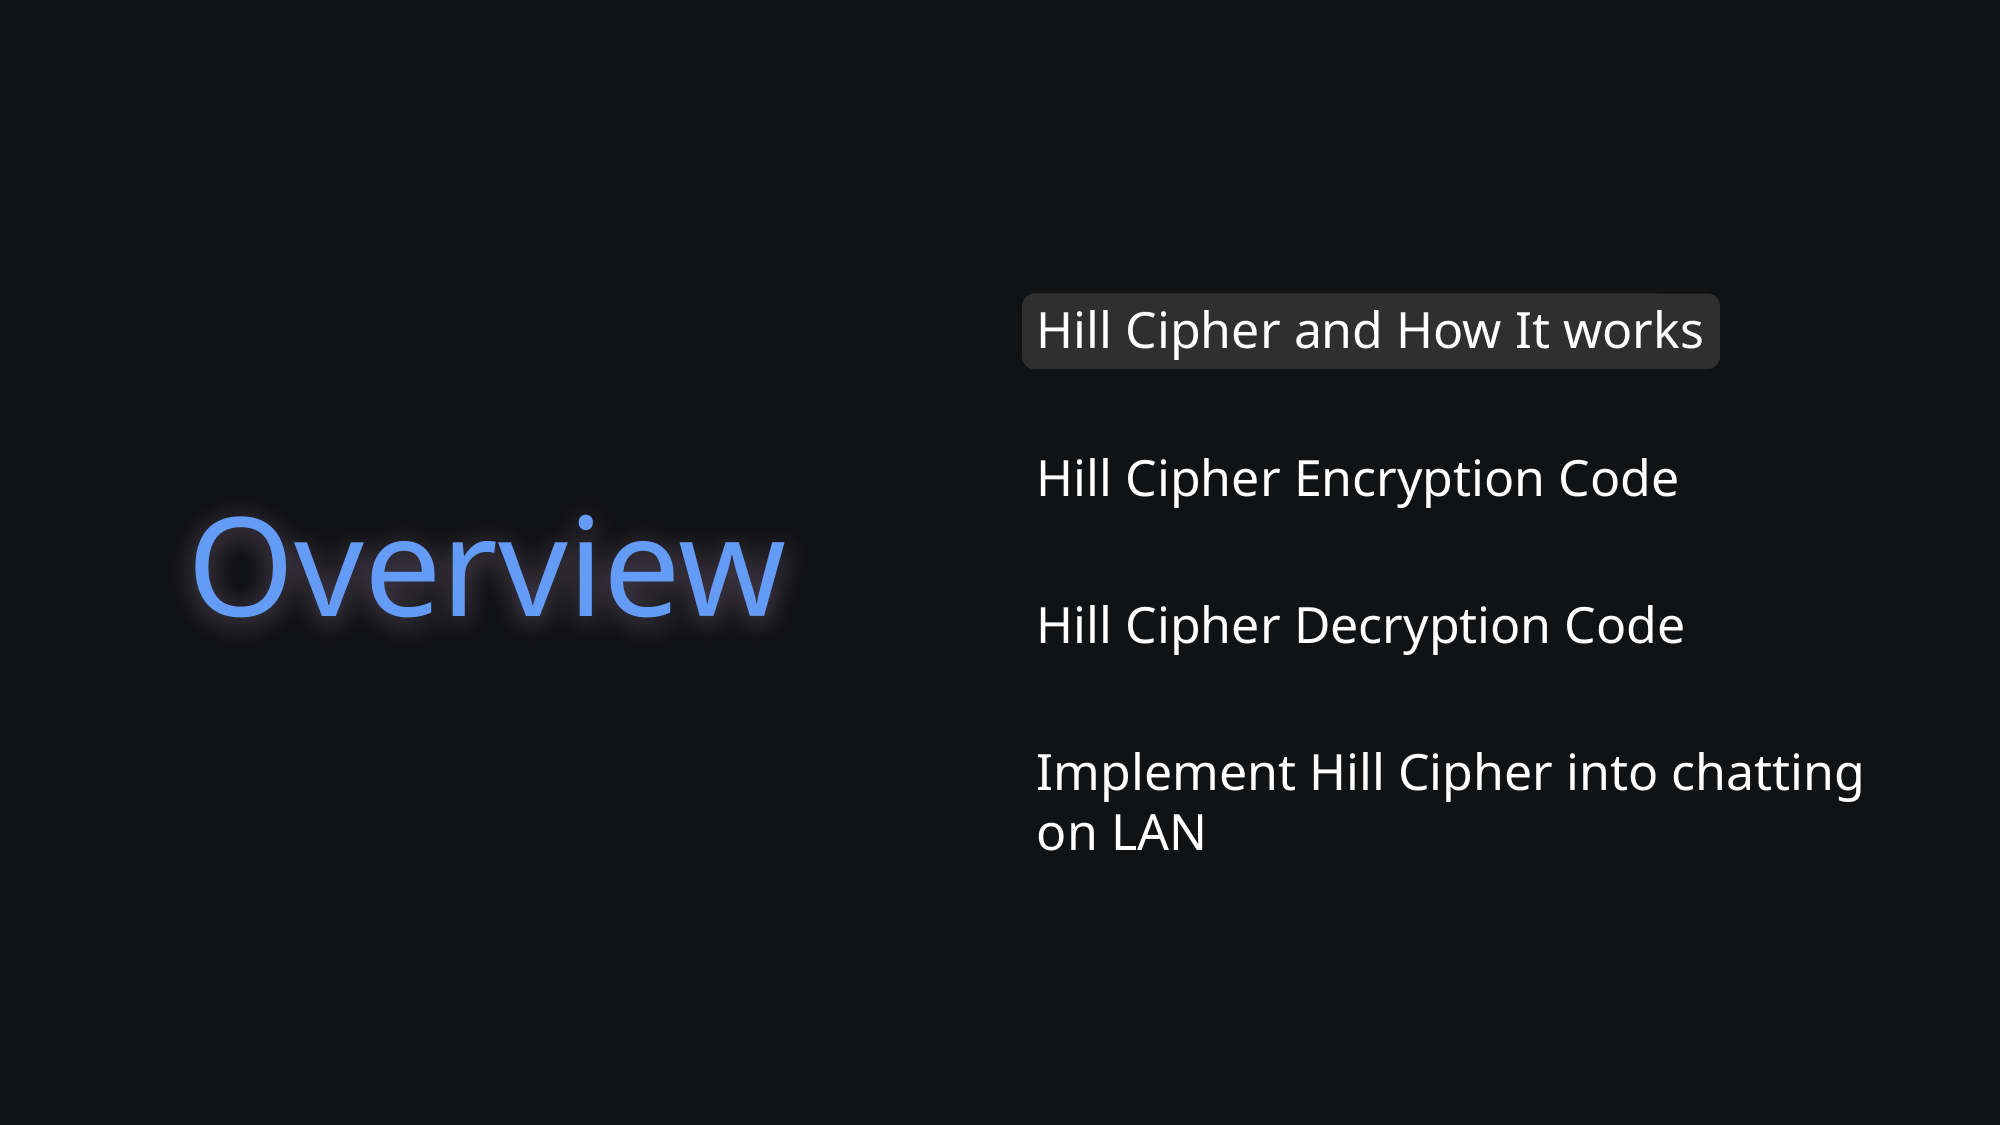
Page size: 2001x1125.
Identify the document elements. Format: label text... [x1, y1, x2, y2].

text_box Implement Hill Cipher into chatting on LAN [1022, 733, 1907, 868]
text_box Hill Cipher Encryption Code [1022, 438, 1711, 514]
text_box [1026, 367, 1717, 371]
text_box Hill Cipher and How It works [1022, 291, 1729, 367]
text_box Hill Cipher Decryption Code [1022, 585, 1711, 661]
text_box Overview [172, 471, 831, 652]
